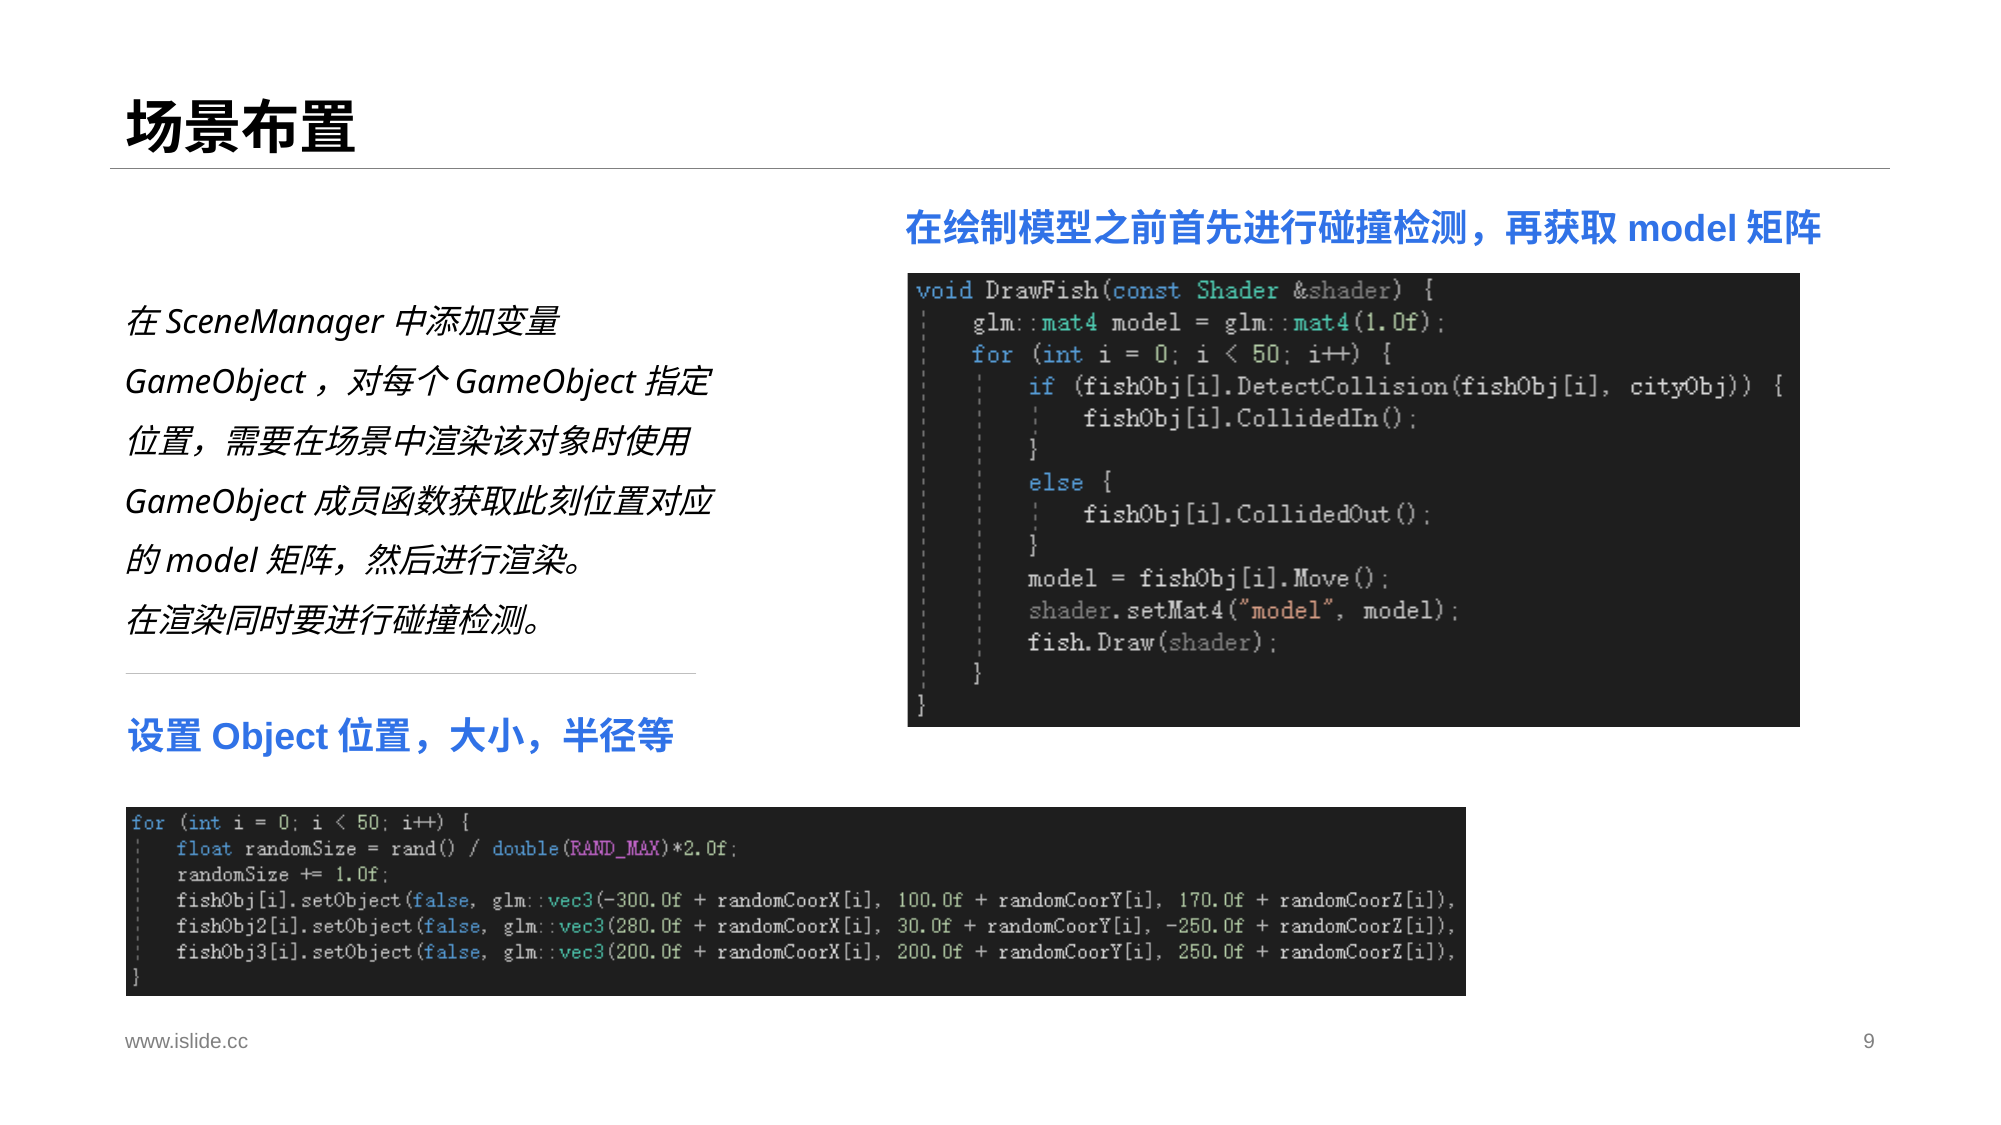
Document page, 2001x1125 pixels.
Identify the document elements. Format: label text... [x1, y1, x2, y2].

text_box 设置Object位置，大小，半径等 [112, 704, 764, 778]
footer www.islide.cc [109, 1023, 790, 1058]
text_box 在绘制模型之前首先进行碰撞检测，再获取model矩阵 [891, 196, 1542, 269]
slide_number 9 [1412, 1023, 1890, 1058]
picture [907, 273, 1800, 727]
picture [125, 807, 1466, 996]
title 场景布置 [109, 0, 1890, 169]
text_box 在SceneManager中添加变量GameObject，对每个GameObject指定位置，需要在场景中渲染该对象时使用GameObject成员函数获取此刻位置对应的model矩阵，然后进行渲染。 在渲染同时要进行碰撞检测。 [109, 273, 732, 699]
